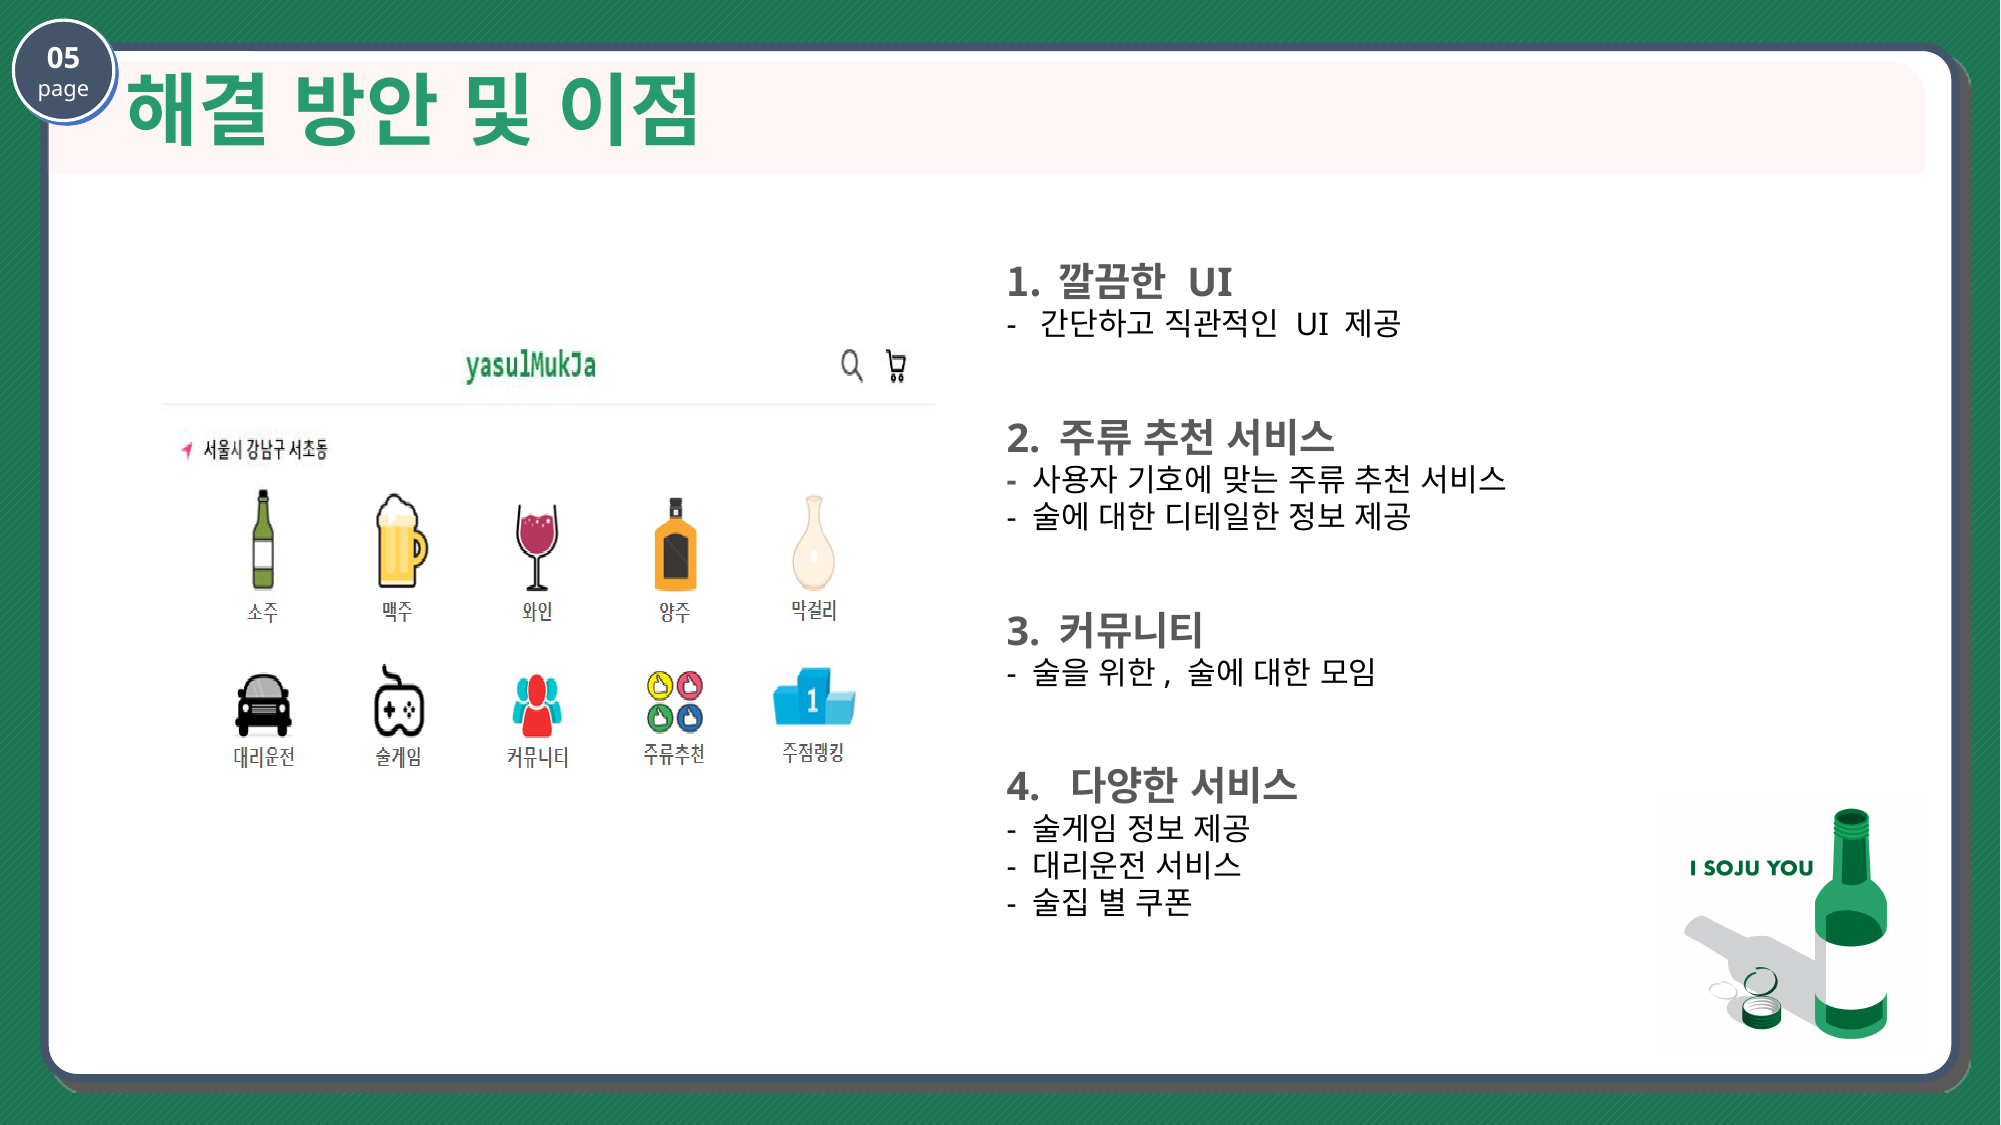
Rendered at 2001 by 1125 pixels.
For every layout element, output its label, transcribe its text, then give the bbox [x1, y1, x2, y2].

text_box 05 page [12, 19, 112, 122]
text_box [45, 60, 1926, 174]
text_box [43, 45, 1957, 1080]
picture [151, 326, 948, 799]
picture [1654, 792, 1930, 1054]
text_box 깔끔한 UI - 간단하고 직관적인 UI 제공 2. 주류 추천 서비스 - 사용자 기호에 맞는 주류 추천 서비스 - 술에 대한 디테일한 정보 제공 3. 커뮤니티 - 술을 위한, 술에 대한 모임 4. 다양한 서비스 - 술게임 정보 제공 - 대리운전 서비스 - 술집 별 쿠폰 [991, 216, 1839, 976]
text_box 해결 방안 및 이점 [111, 52, 1211, 163]
